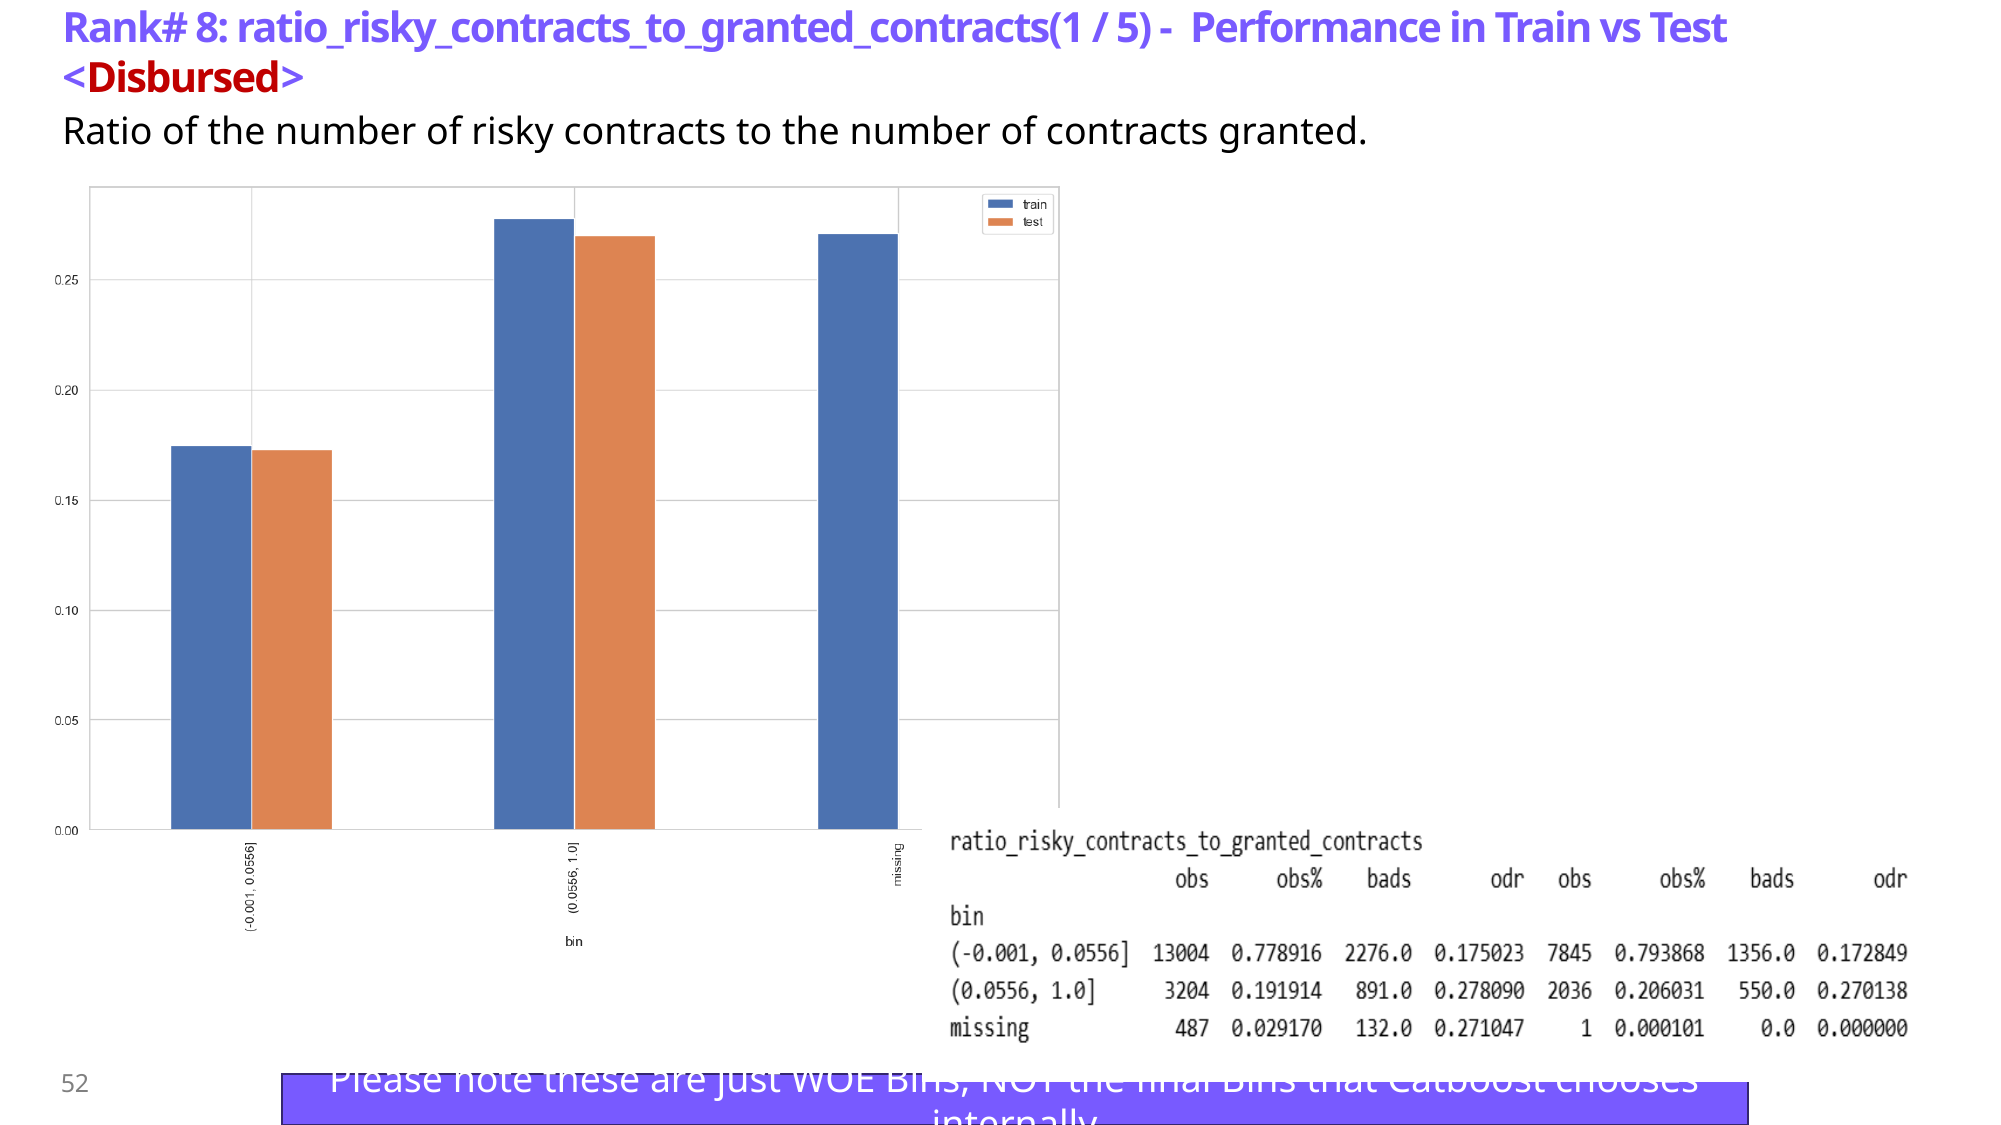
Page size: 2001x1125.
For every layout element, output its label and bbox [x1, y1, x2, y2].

title [47, 0, 1972, 99]
text_box [45, 1054, 1749, 1125]
picture [45, 179, 1944, 1082]
text_box [47, 99, 1972, 159]
